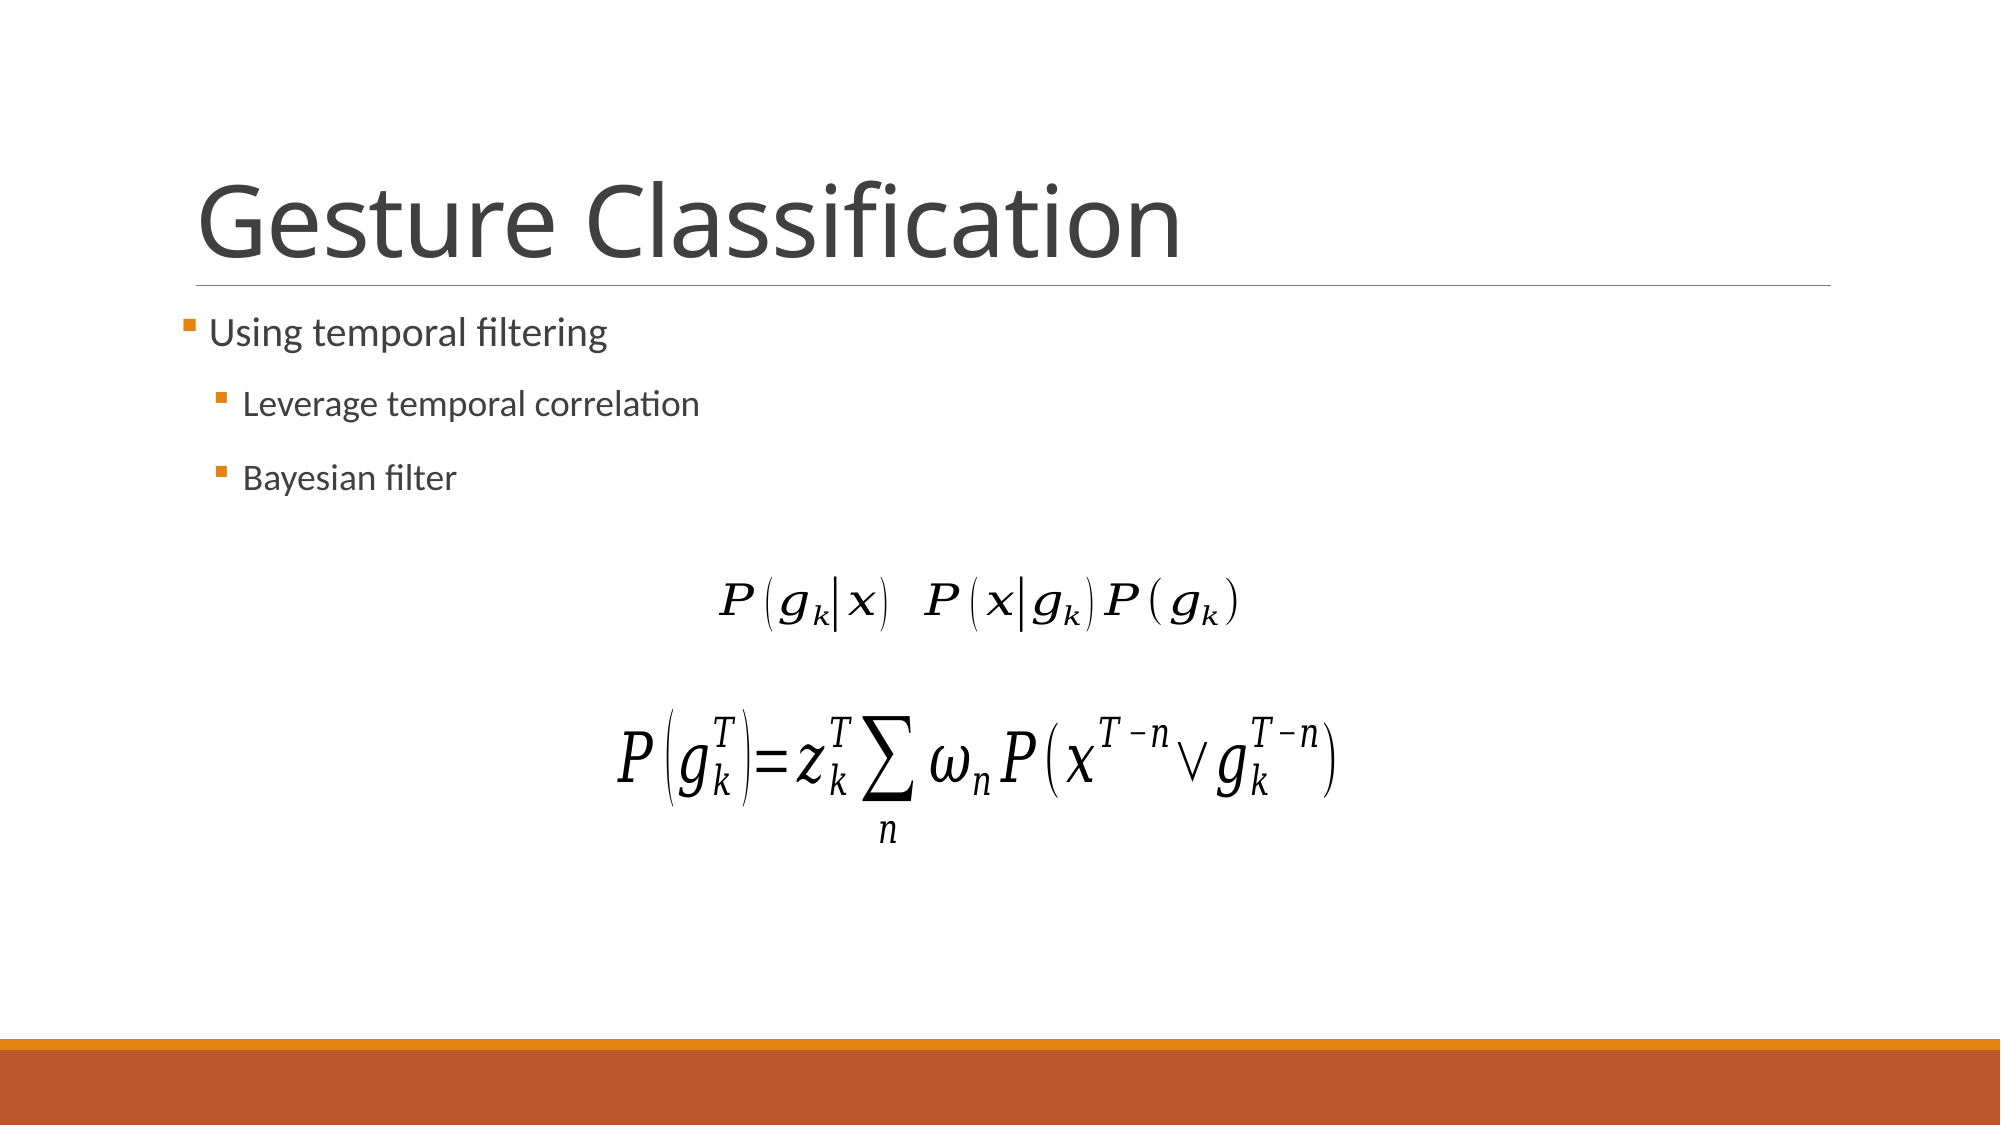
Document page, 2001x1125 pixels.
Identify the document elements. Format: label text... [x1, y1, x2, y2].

title Gesture Classification [180, 47, 1830, 285]
list Using temporal filtering Leverage temporal correlation Bayesian filter [180, 302, 1830, 963]
